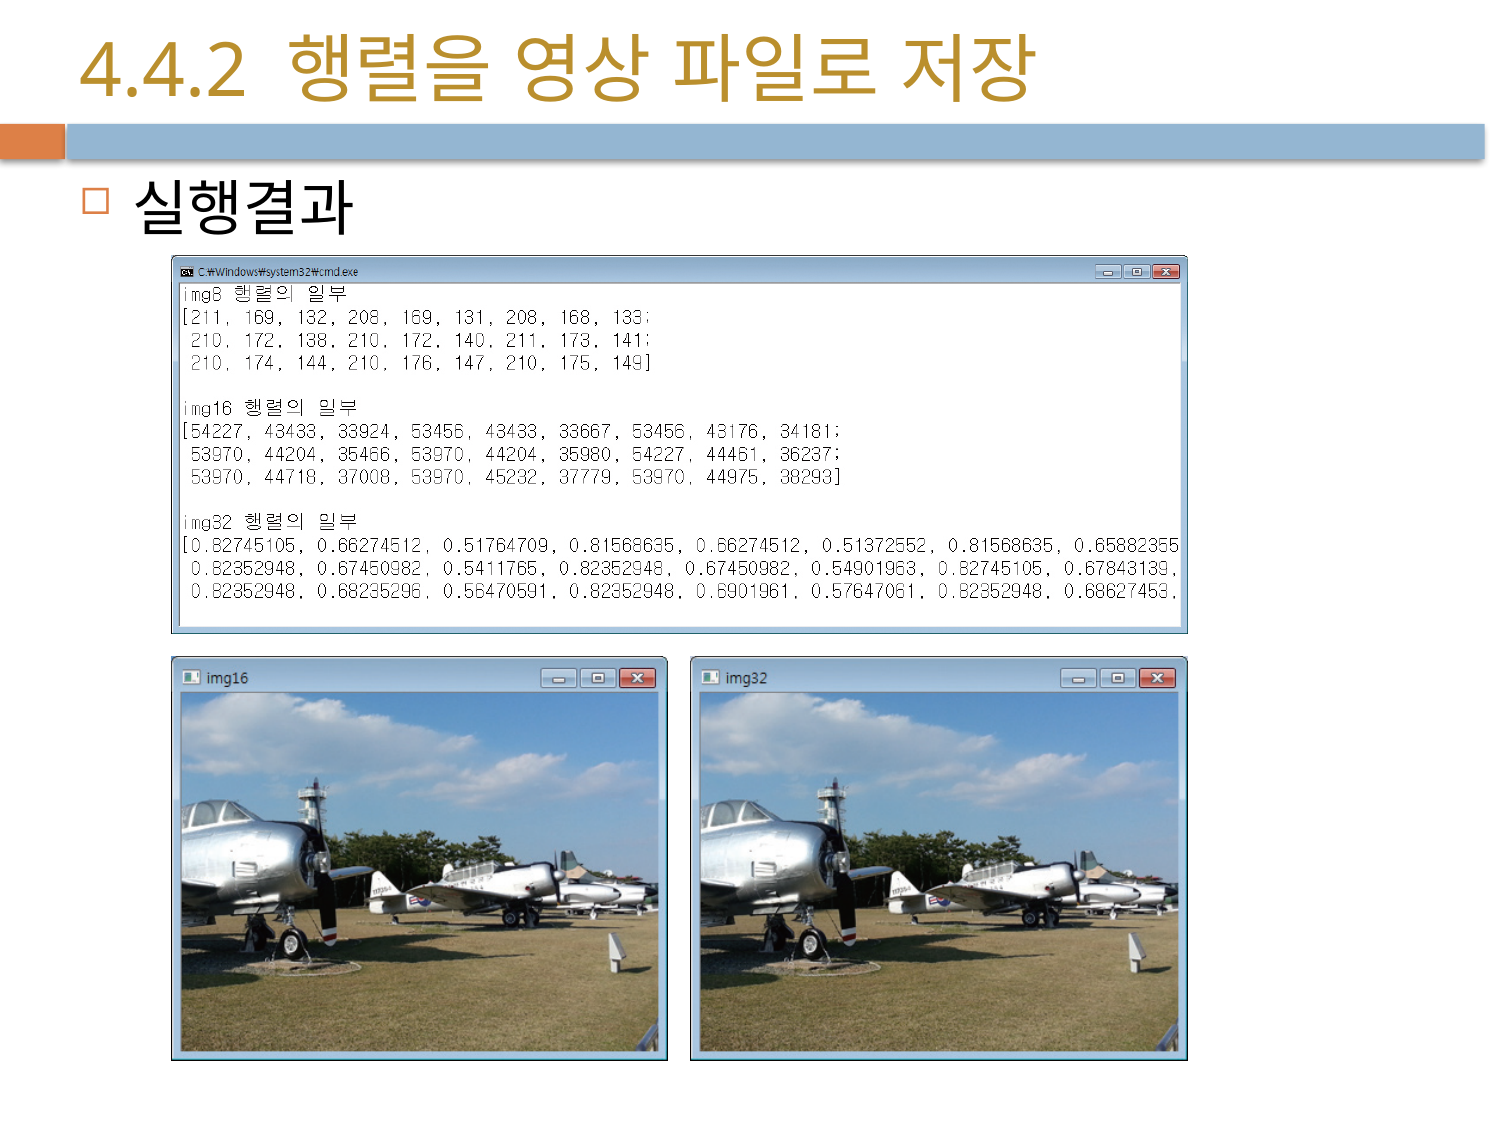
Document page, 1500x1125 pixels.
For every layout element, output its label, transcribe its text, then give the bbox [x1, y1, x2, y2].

picture [170, 254, 1188, 634]
list 실행결과 [64, 162, 1471, 1049]
picture [170, 656, 668, 1061]
title 4.4.2 행렬을 영상 파일로 저장 [64, 7, 1471, 126]
picture [690, 656, 1188, 1061]
